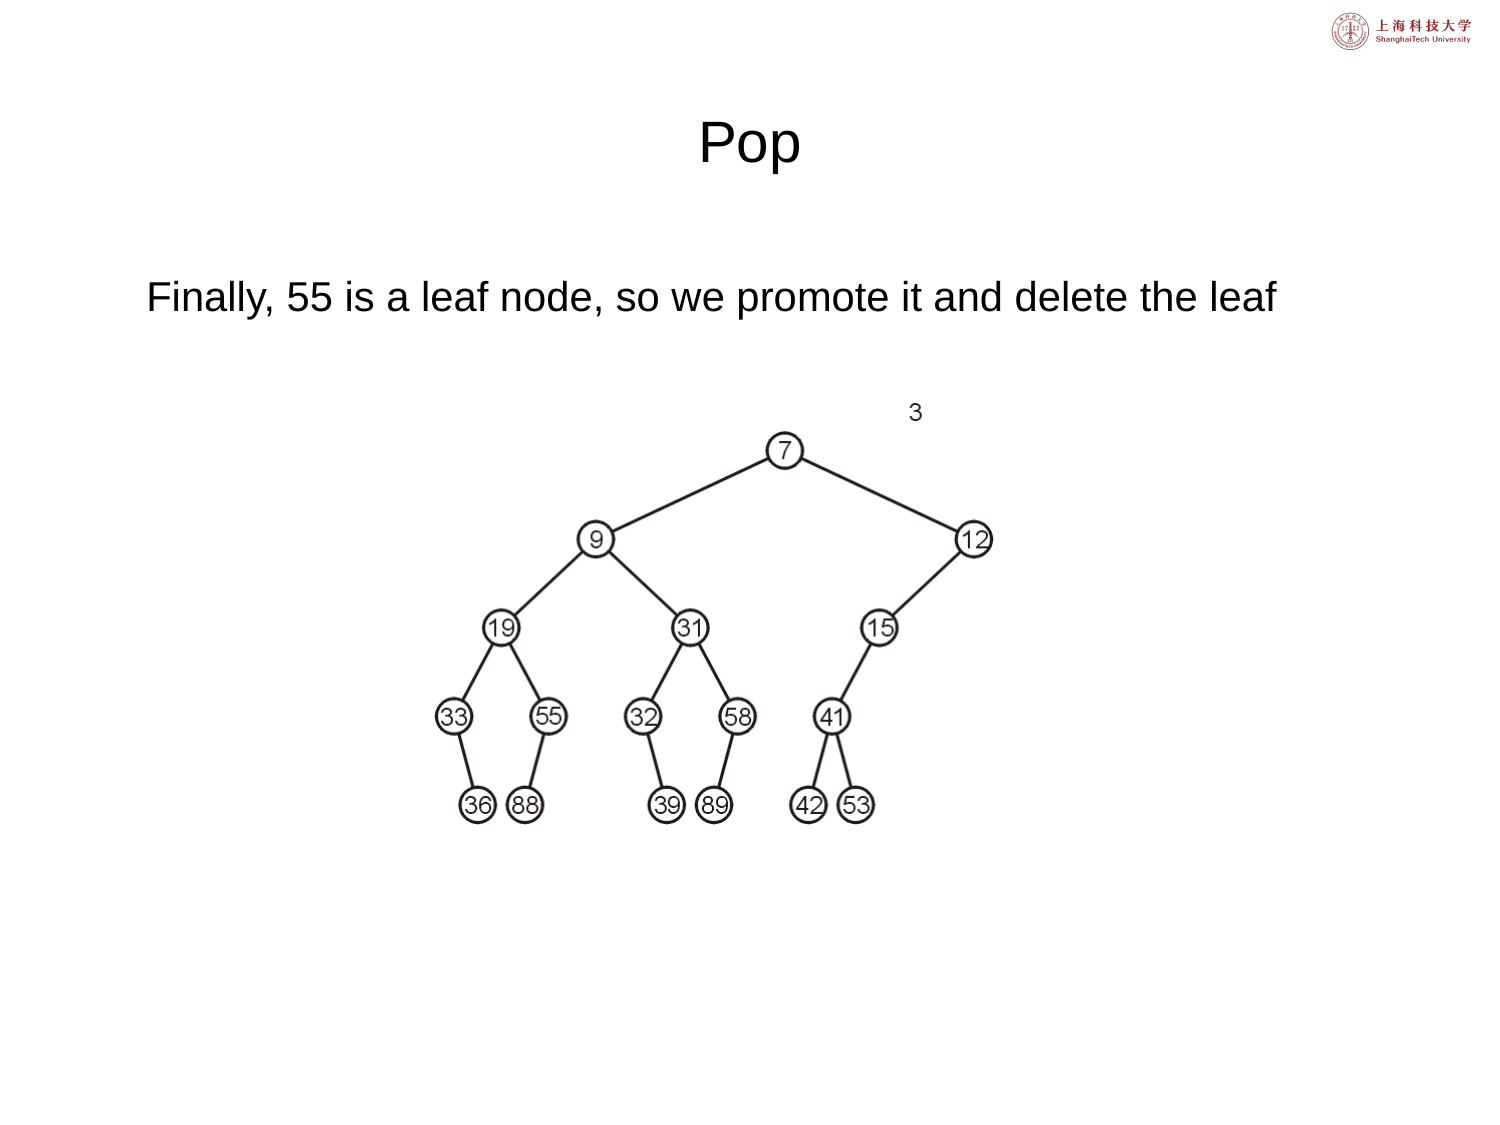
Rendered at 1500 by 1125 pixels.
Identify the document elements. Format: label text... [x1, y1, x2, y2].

picture [1327, 0, 1478, 109]
list Finally, 55 is a leaf node, so we promote it and delete the leaf [75, 262, 1425, 1005]
picture [430, 396, 998, 829]
title Pop [75, 45, 1425, 233]
